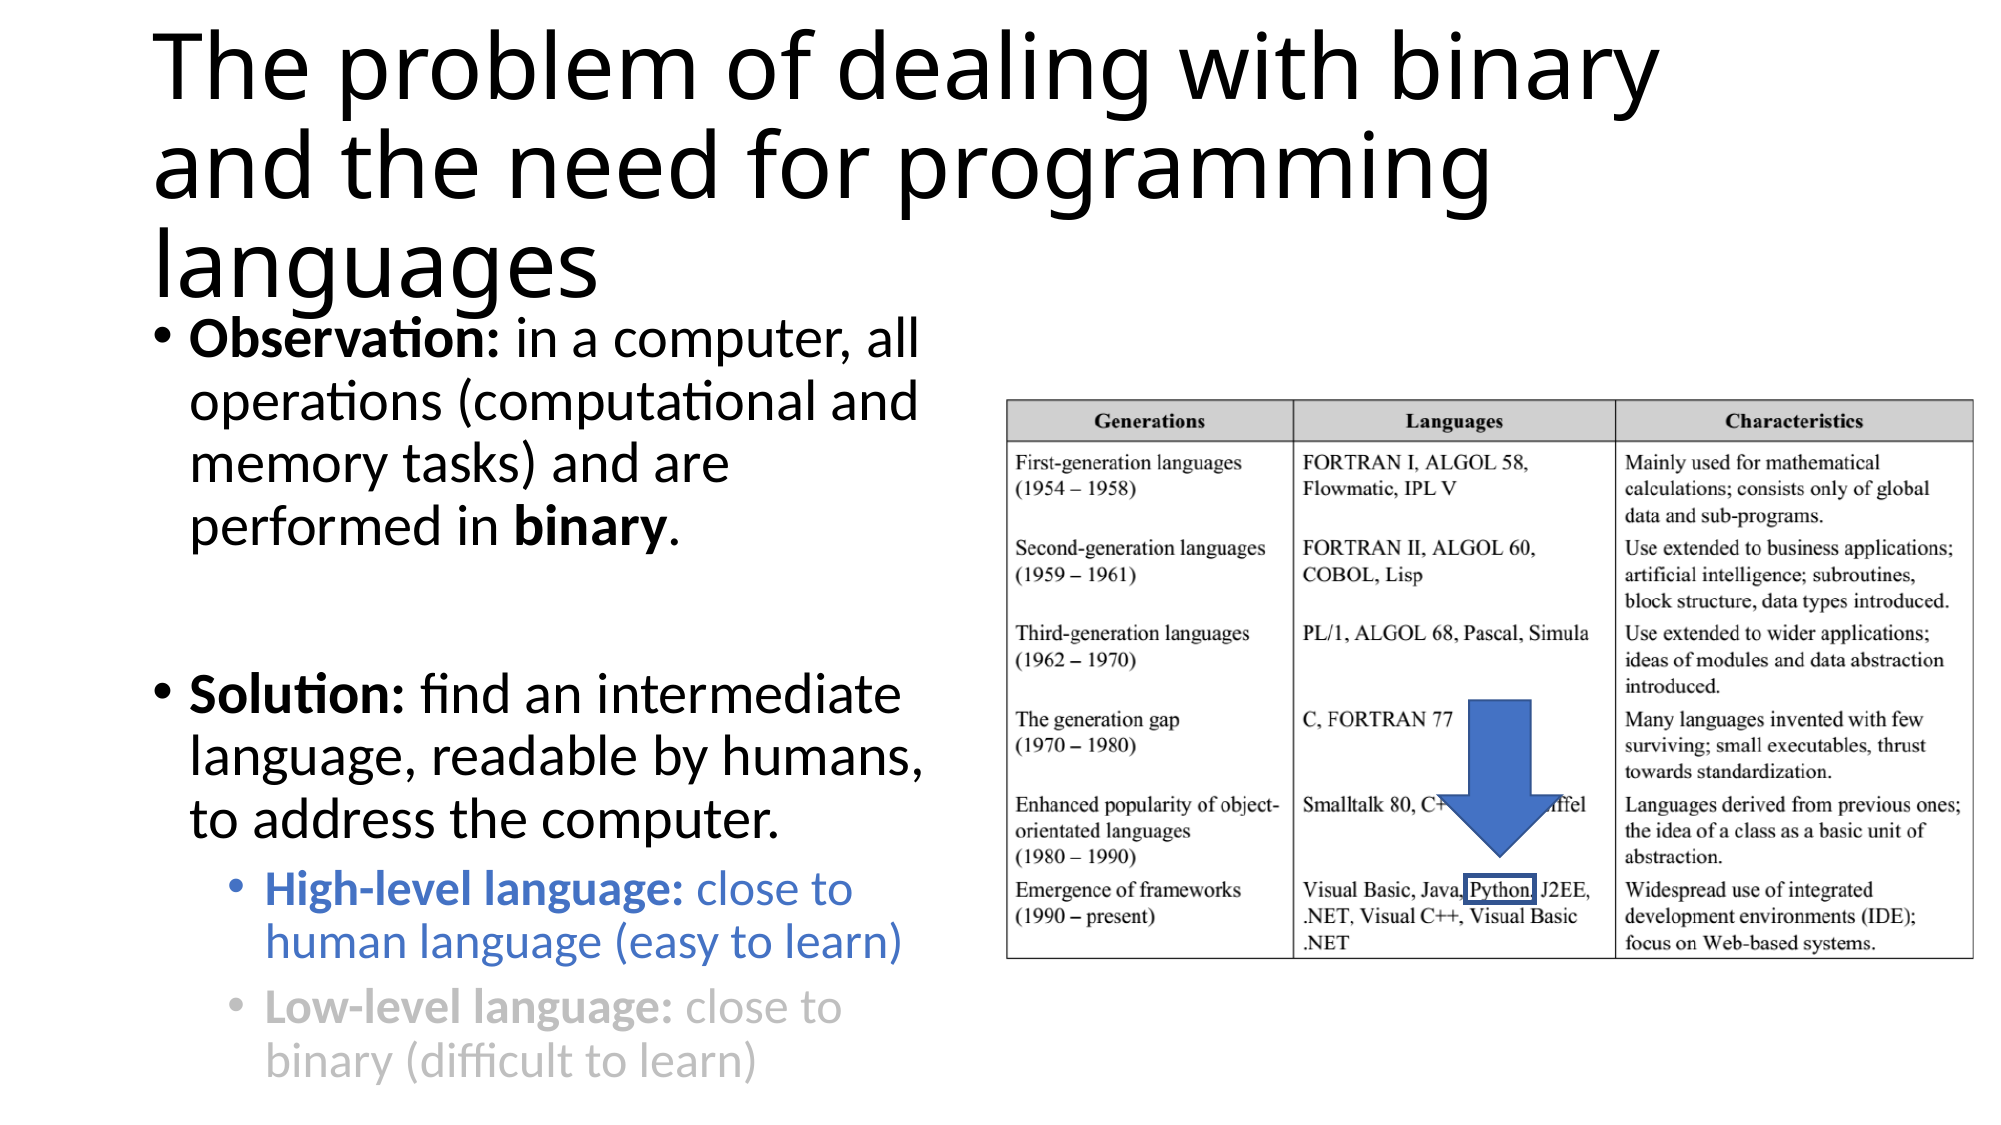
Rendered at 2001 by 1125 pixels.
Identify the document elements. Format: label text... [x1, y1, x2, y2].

list Observation: in a computer, all operations (computational and memory tasks) and are performed in binary. Solution: find an intermediate language, readable by humans, to address the computer. High-level language: close to human language (easy to learn) Low-level language: close to binary (difficult to learn) [137, 299, 988, 1102]
picture [967, 387, 1999, 962]
title The problem of dealing with binary and the need for programming languages [137, 59, 1863, 278]
